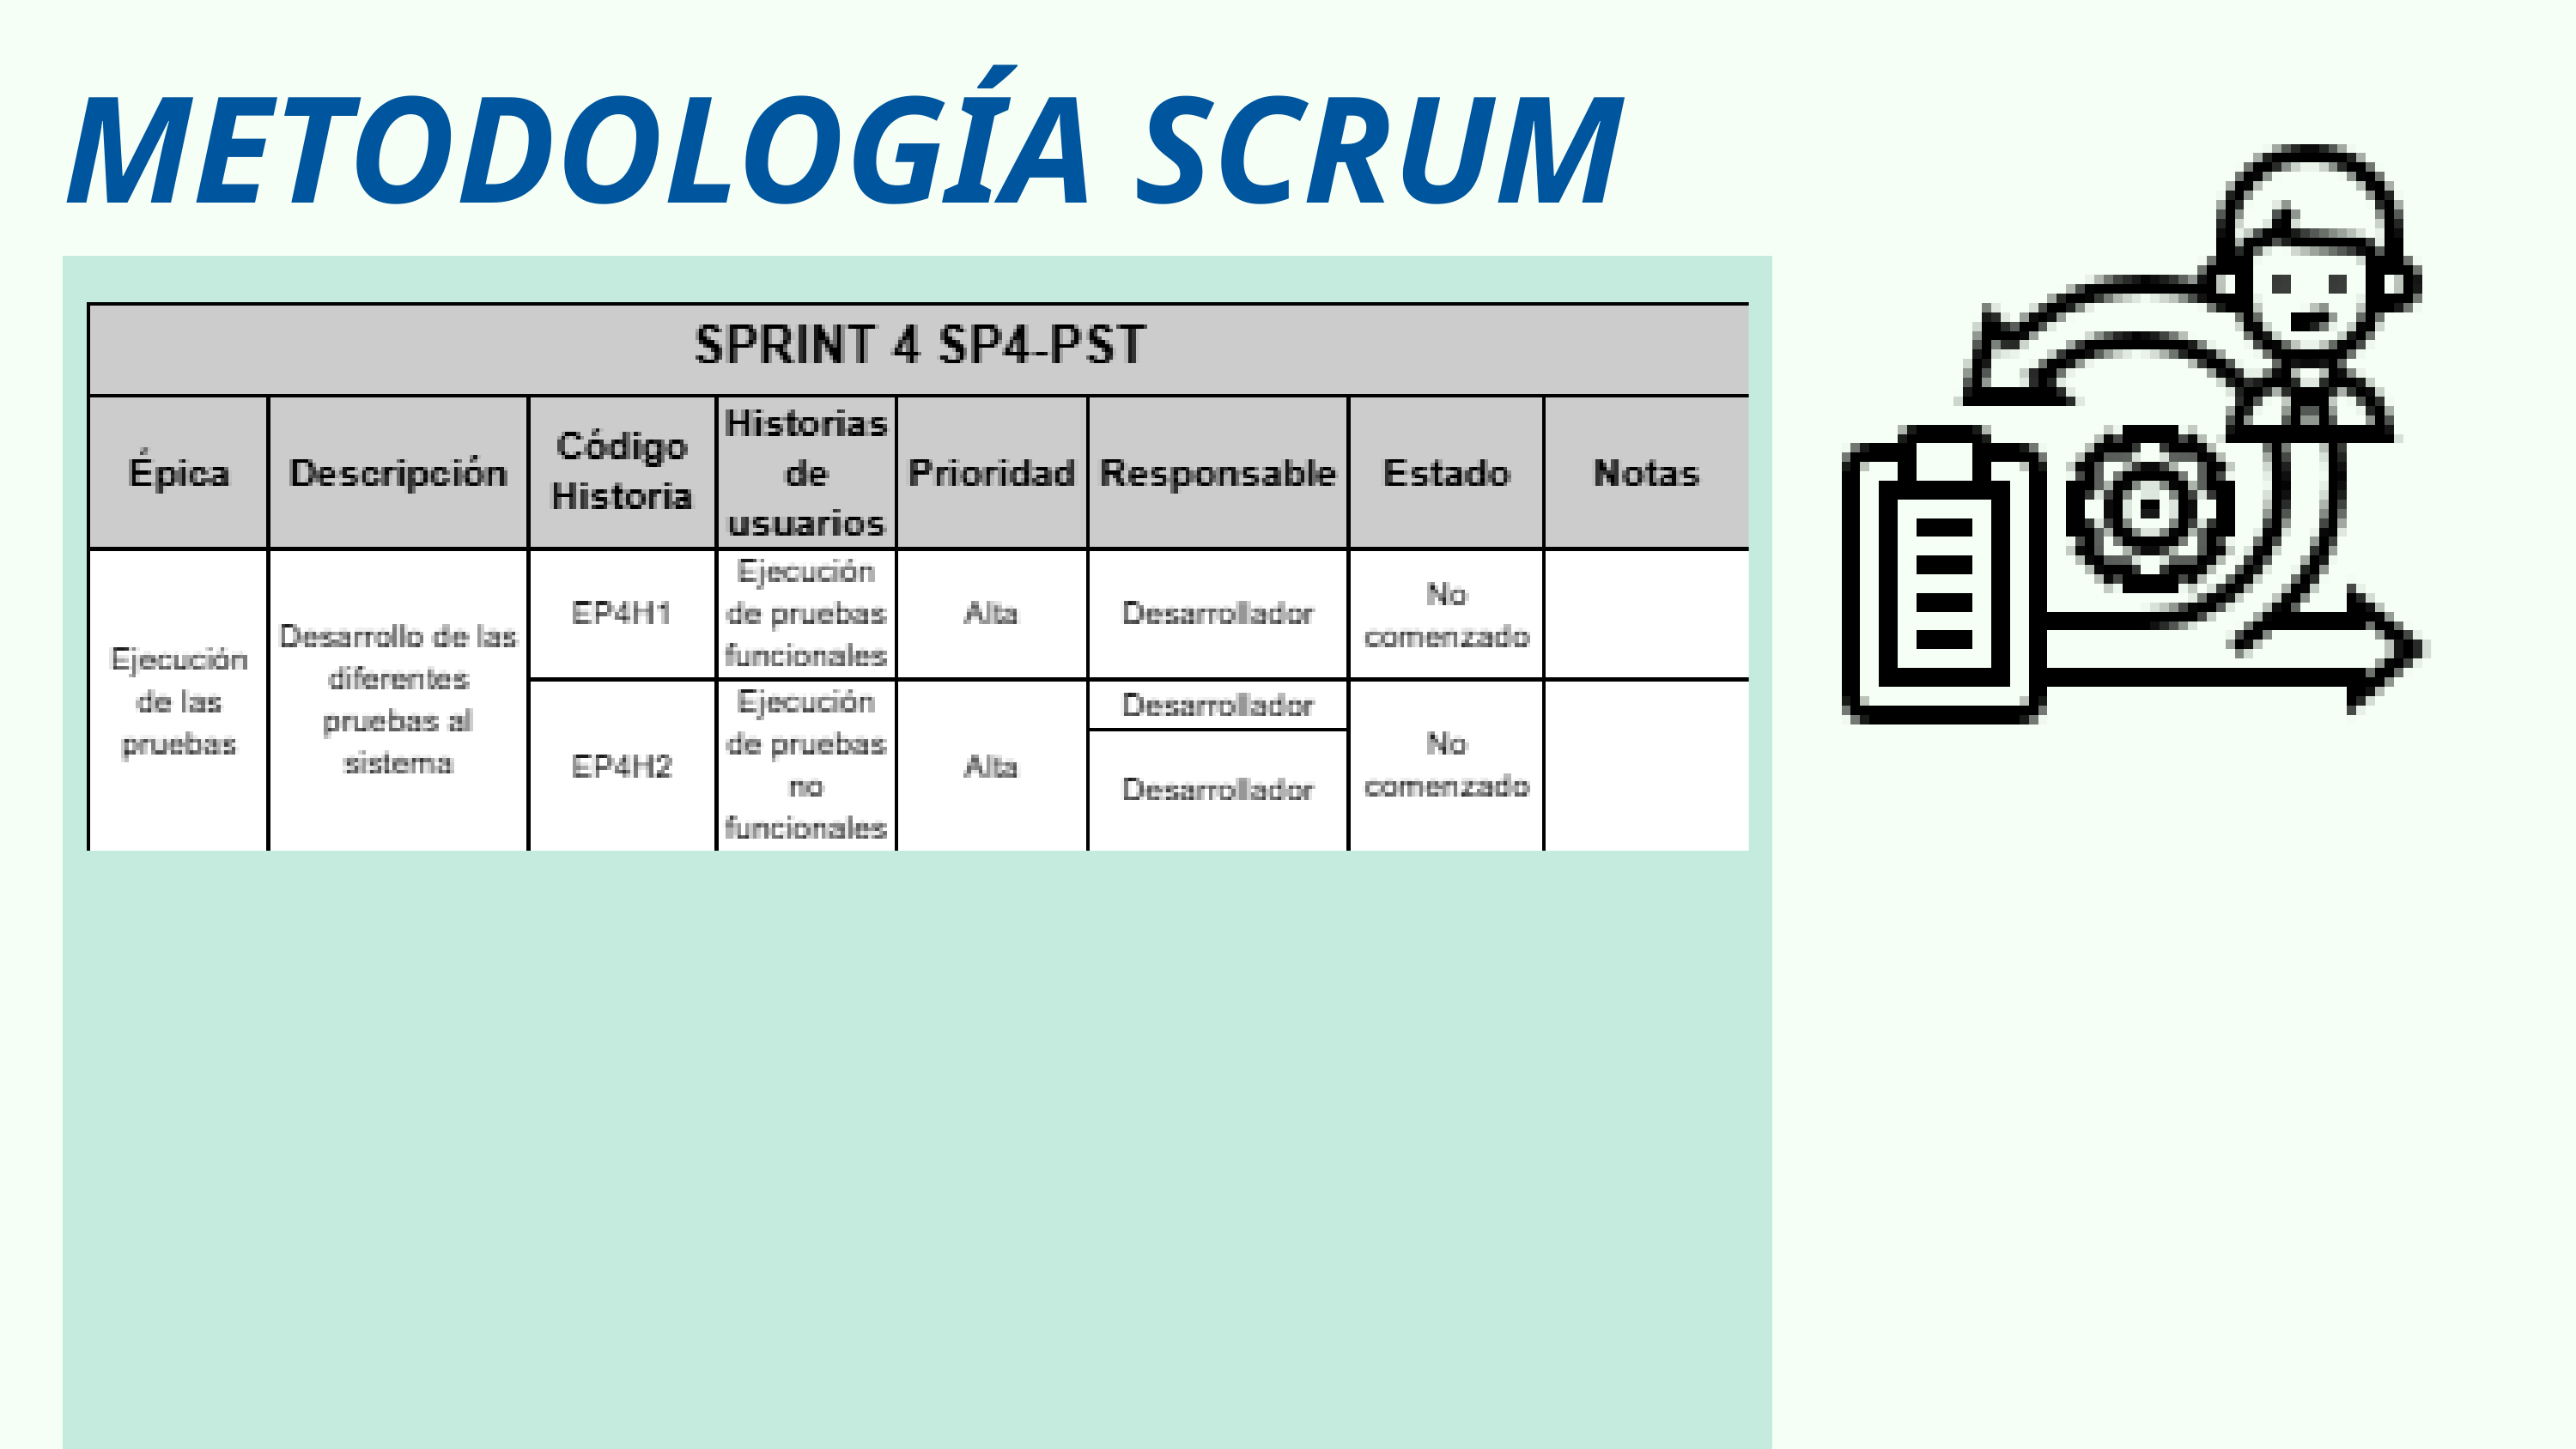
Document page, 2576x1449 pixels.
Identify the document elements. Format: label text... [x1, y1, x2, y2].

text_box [63, 255, 1773, 1449]
text_box [1841, 144, 2432, 724]
text_box METODOLOGÍA SCRUM [63, 55, 1679, 233]
